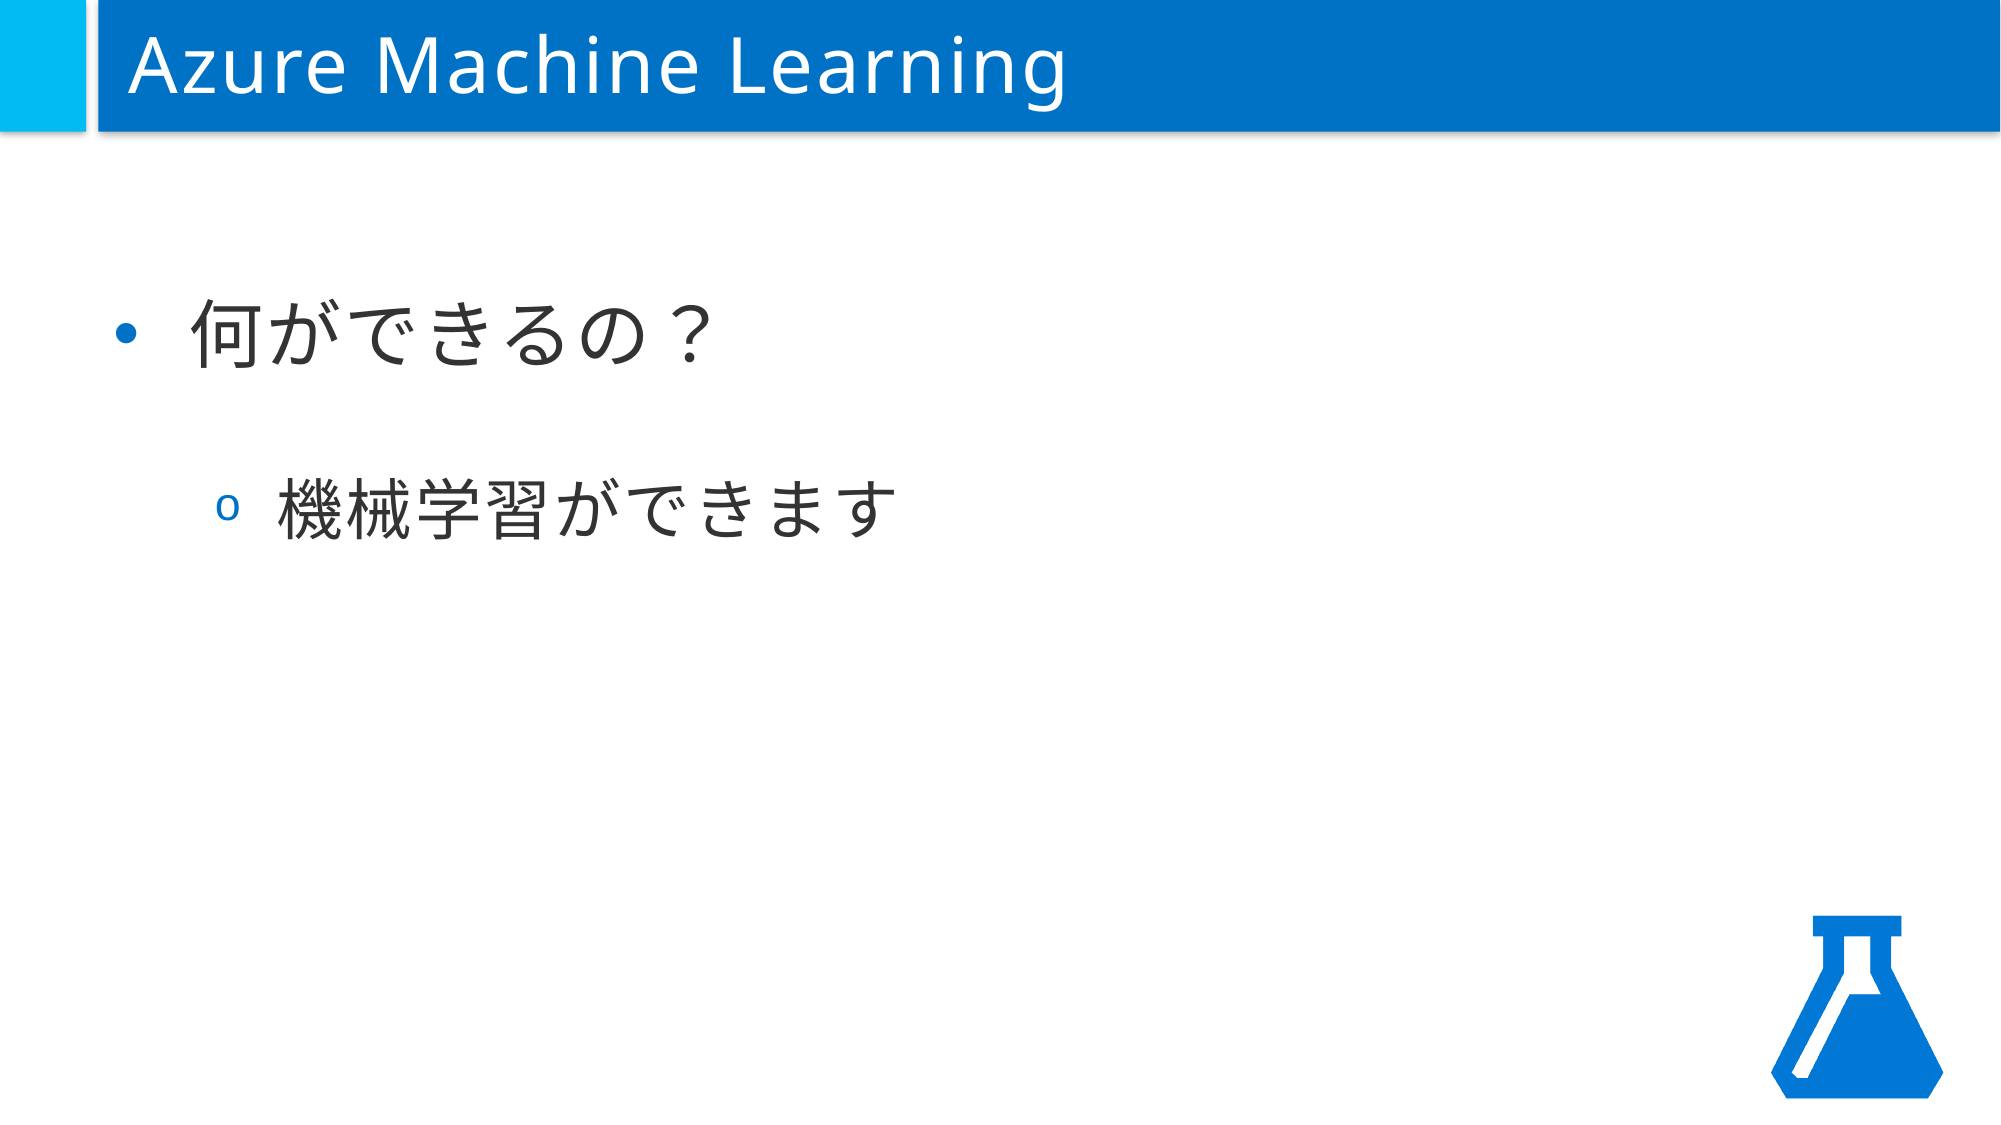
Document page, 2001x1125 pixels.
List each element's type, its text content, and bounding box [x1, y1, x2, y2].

picture [1765, 915, 1949, 1099]
list 何ができるの？ 機械学習ができます [98, 189, 1900, 1005]
title Azure Machine Learning [98, 0, 2000, 132]
